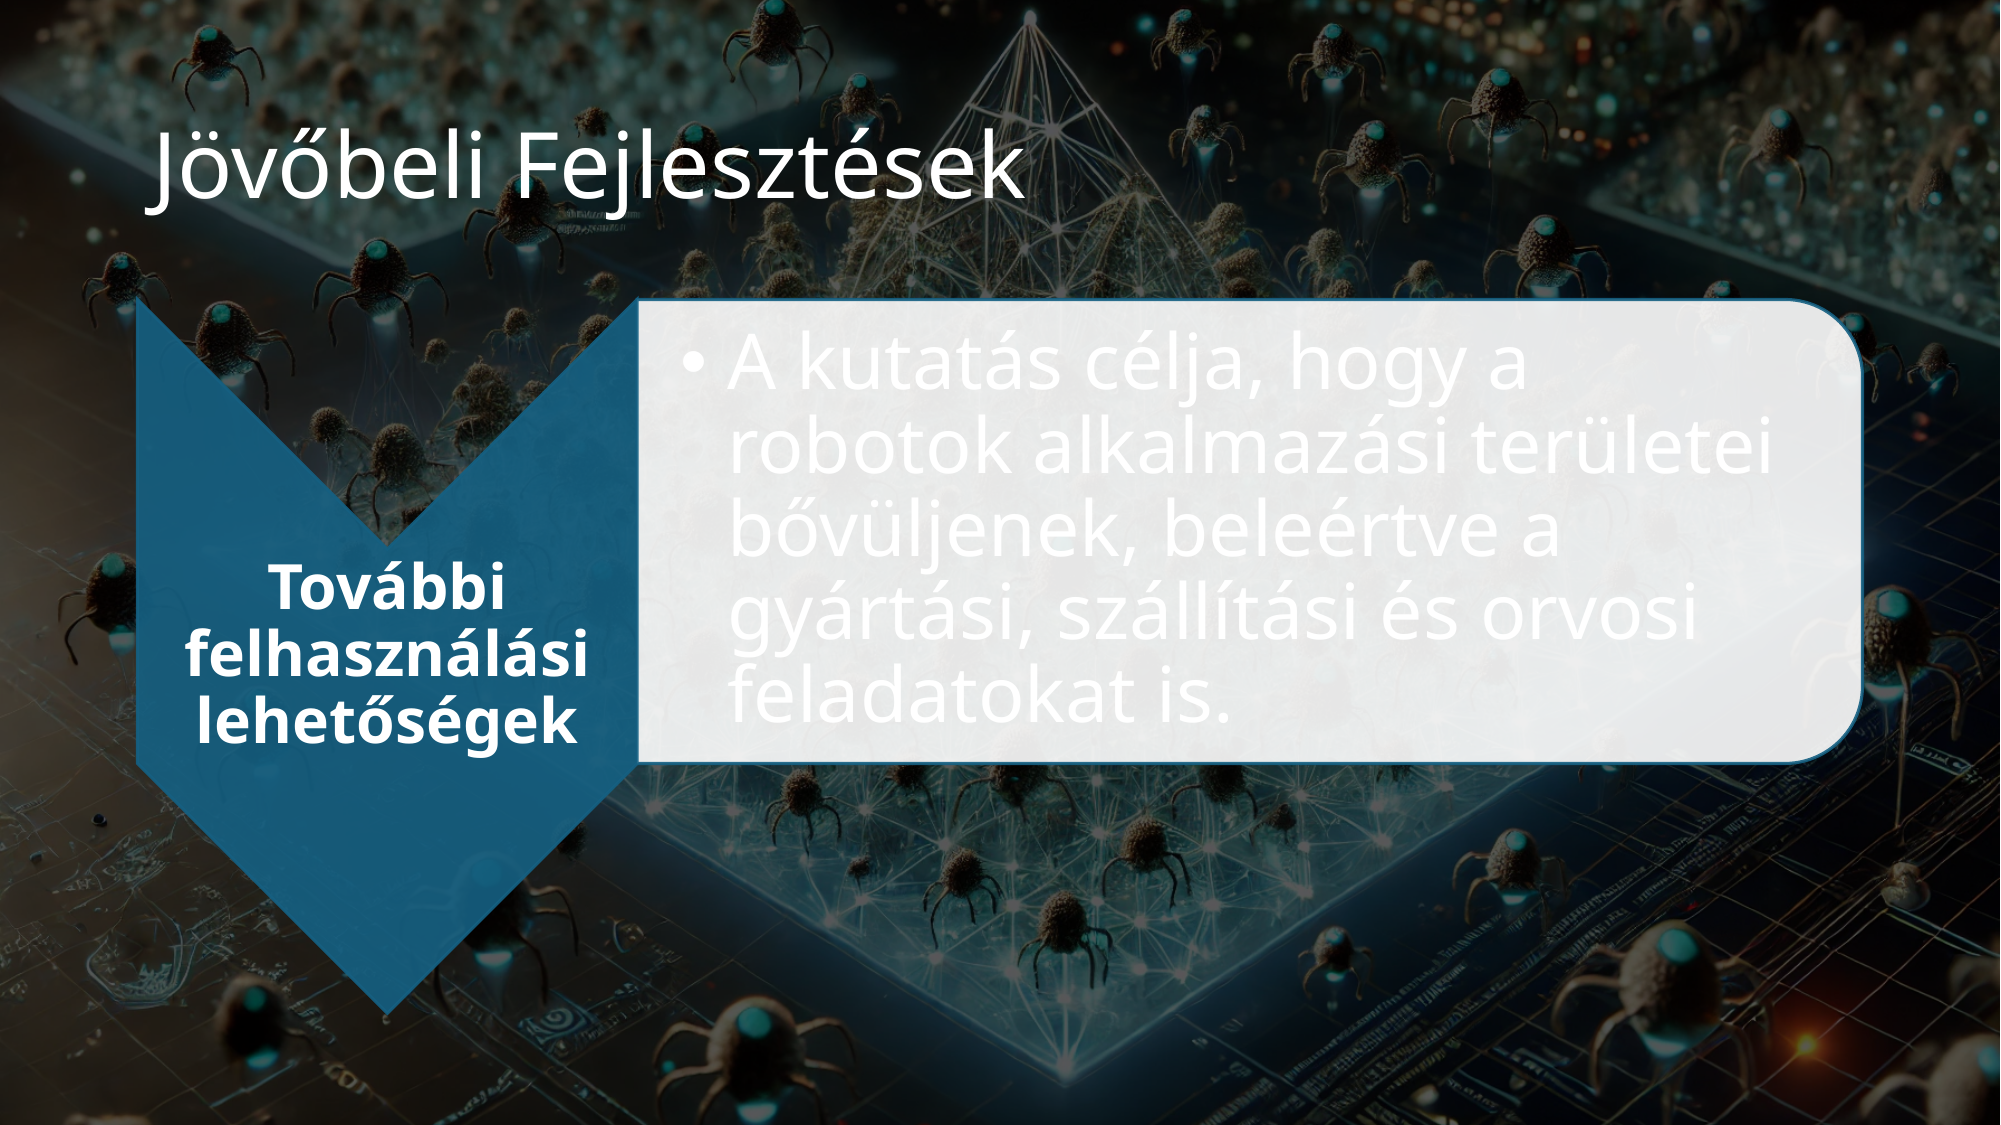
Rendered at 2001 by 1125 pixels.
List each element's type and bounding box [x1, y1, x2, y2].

picture [0, 0, 2000, 1125]
list [136, 298, 1863, 1014]
